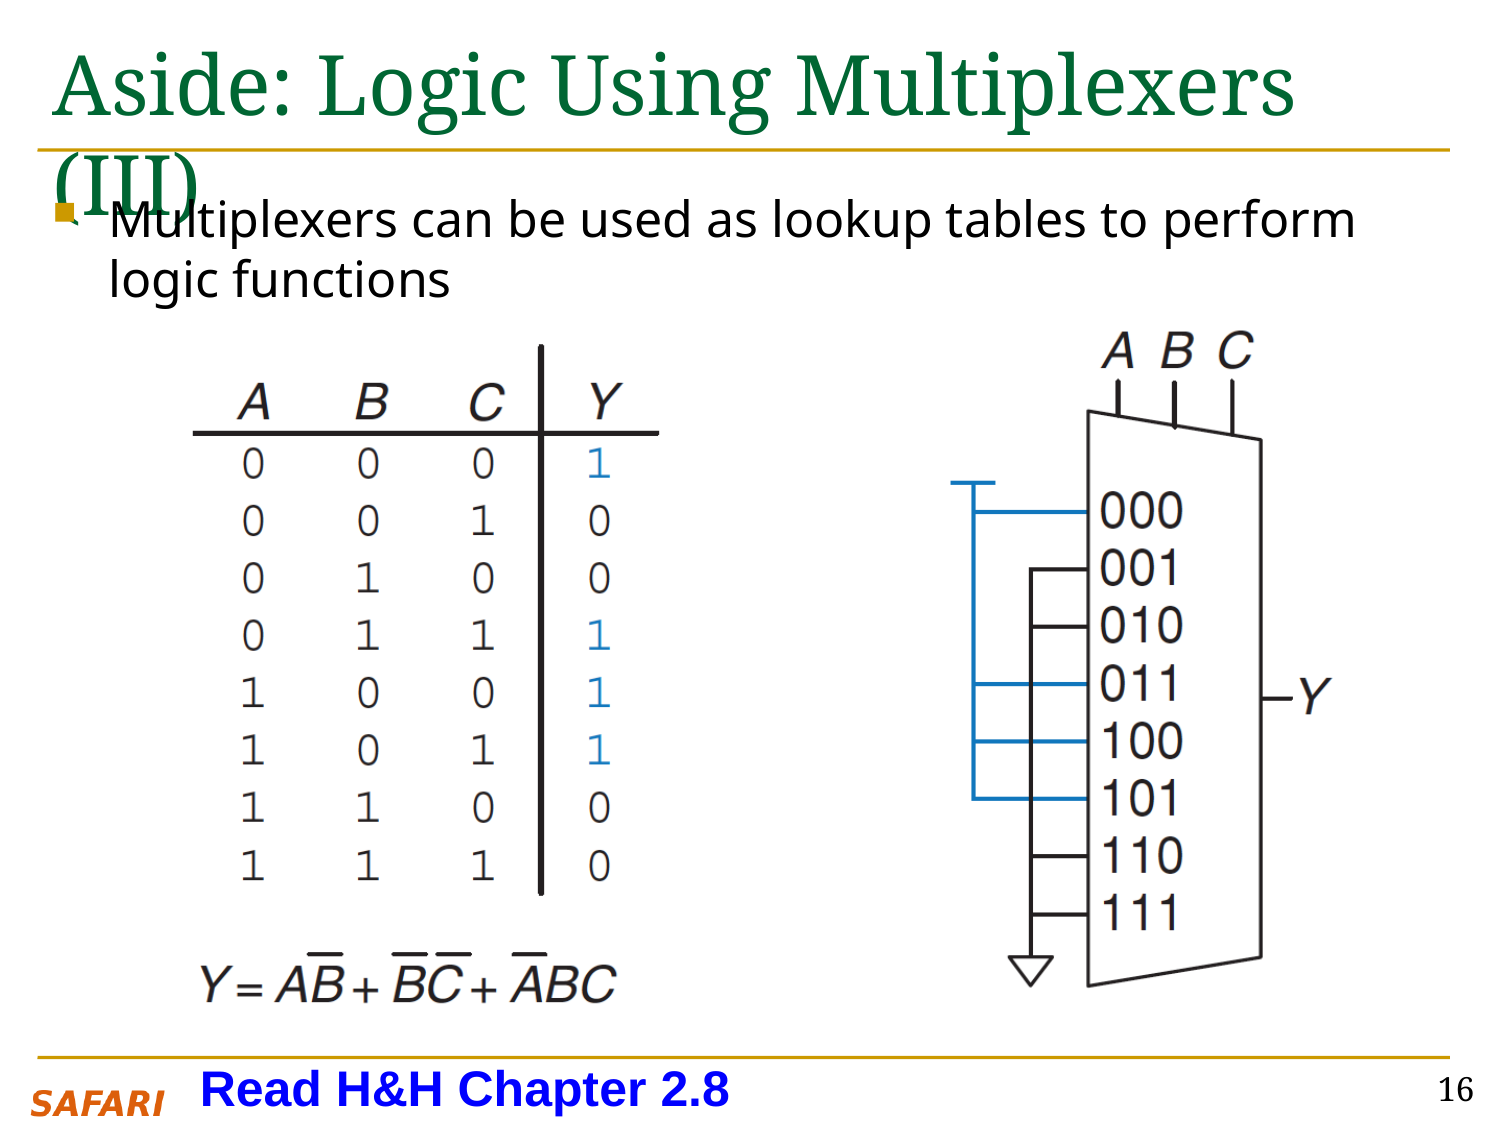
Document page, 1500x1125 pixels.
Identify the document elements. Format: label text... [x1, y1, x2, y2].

picture [174, 337, 678, 1022]
picture [29, 1083, 169, 1124]
title Aside: Logic Using Multiplexers (III) [37, 24, 1450, 170]
picture [937, 317, 1342, 1022]
slide_number 16 [1139, 1045, 1490, 1121]
list Multiplexers can be used as lookup tables to perform logic functions [37, 179, 1450, 1025]
text_box Read H&H Chapter 2.8 [184, 1049, 745, 1124]
